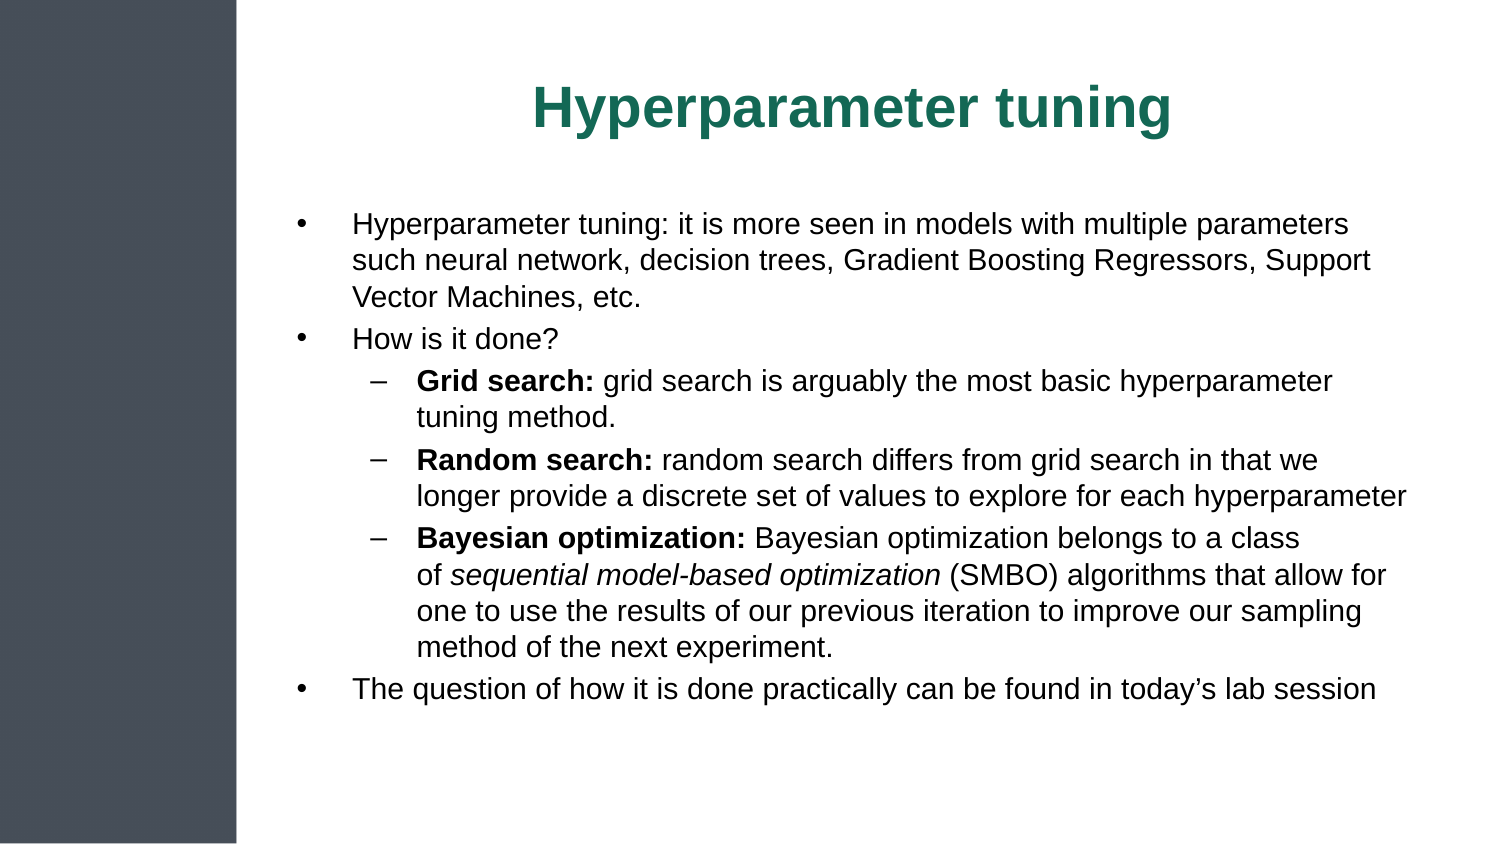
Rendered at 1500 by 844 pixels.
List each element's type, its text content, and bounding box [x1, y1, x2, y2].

title Hyperparameter tuning [281, 33, 1425, 175]
picture [0, 0, 1500, 844]
list Hyperparameter tuning: it is more seen in models with multiple parameters such neural network, decision trees, Gradient Boosting Regressors, Support Vector Machines, etc. How is it done? Grid search: grid search is arguably the most basic hyperparameter tuning method. Random search: random search differs from grid search in that we longer provide a discrete set of values to explore for each hyperparameter Bayesian optimization: Bayesian optimization belongs to a class of sequential model-based optimization (SMBO) algorithms that allow for one to use the results of our previous iteration to improve our sampling method of the next experiment. The question of how it is done practically can be found in today’s lab session [281, 196, 1425, 754]
